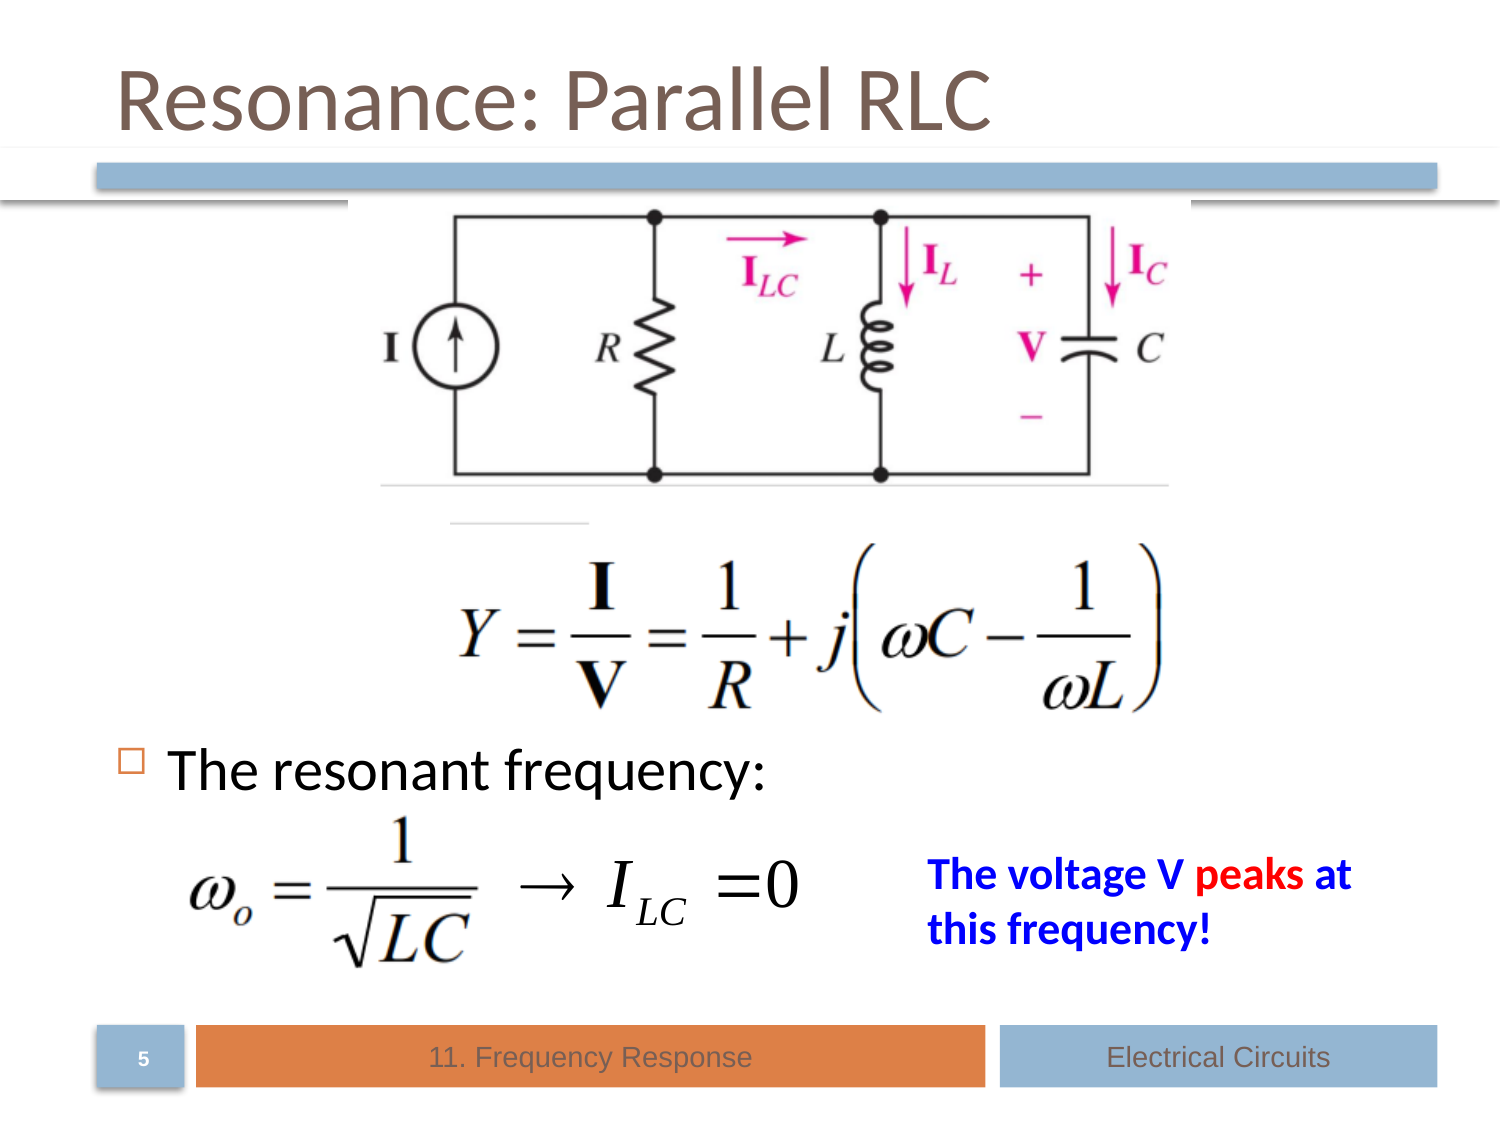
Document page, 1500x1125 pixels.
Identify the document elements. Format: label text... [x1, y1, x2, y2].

list The resonant frequency: [100, 200, 1438, 1000]
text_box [511, 836, 811, 943]
slide_number Electrical Circuits [999, 1025, 1438, 1088]
picture [347, 200, 1191, 494]
title Resonance: Parallel RLC [100, 37, 1438, 150]
slide_number 5 [99, 1038, 188, 1079]
picture [184, 796, 512, 998]
text_box The voltage V peaks at this frequency! [912, 836, 1400, 961]
picture [450, 517, 1181, 732]
footer 11. Frequency Response [196, 1025, 986, 1088]
